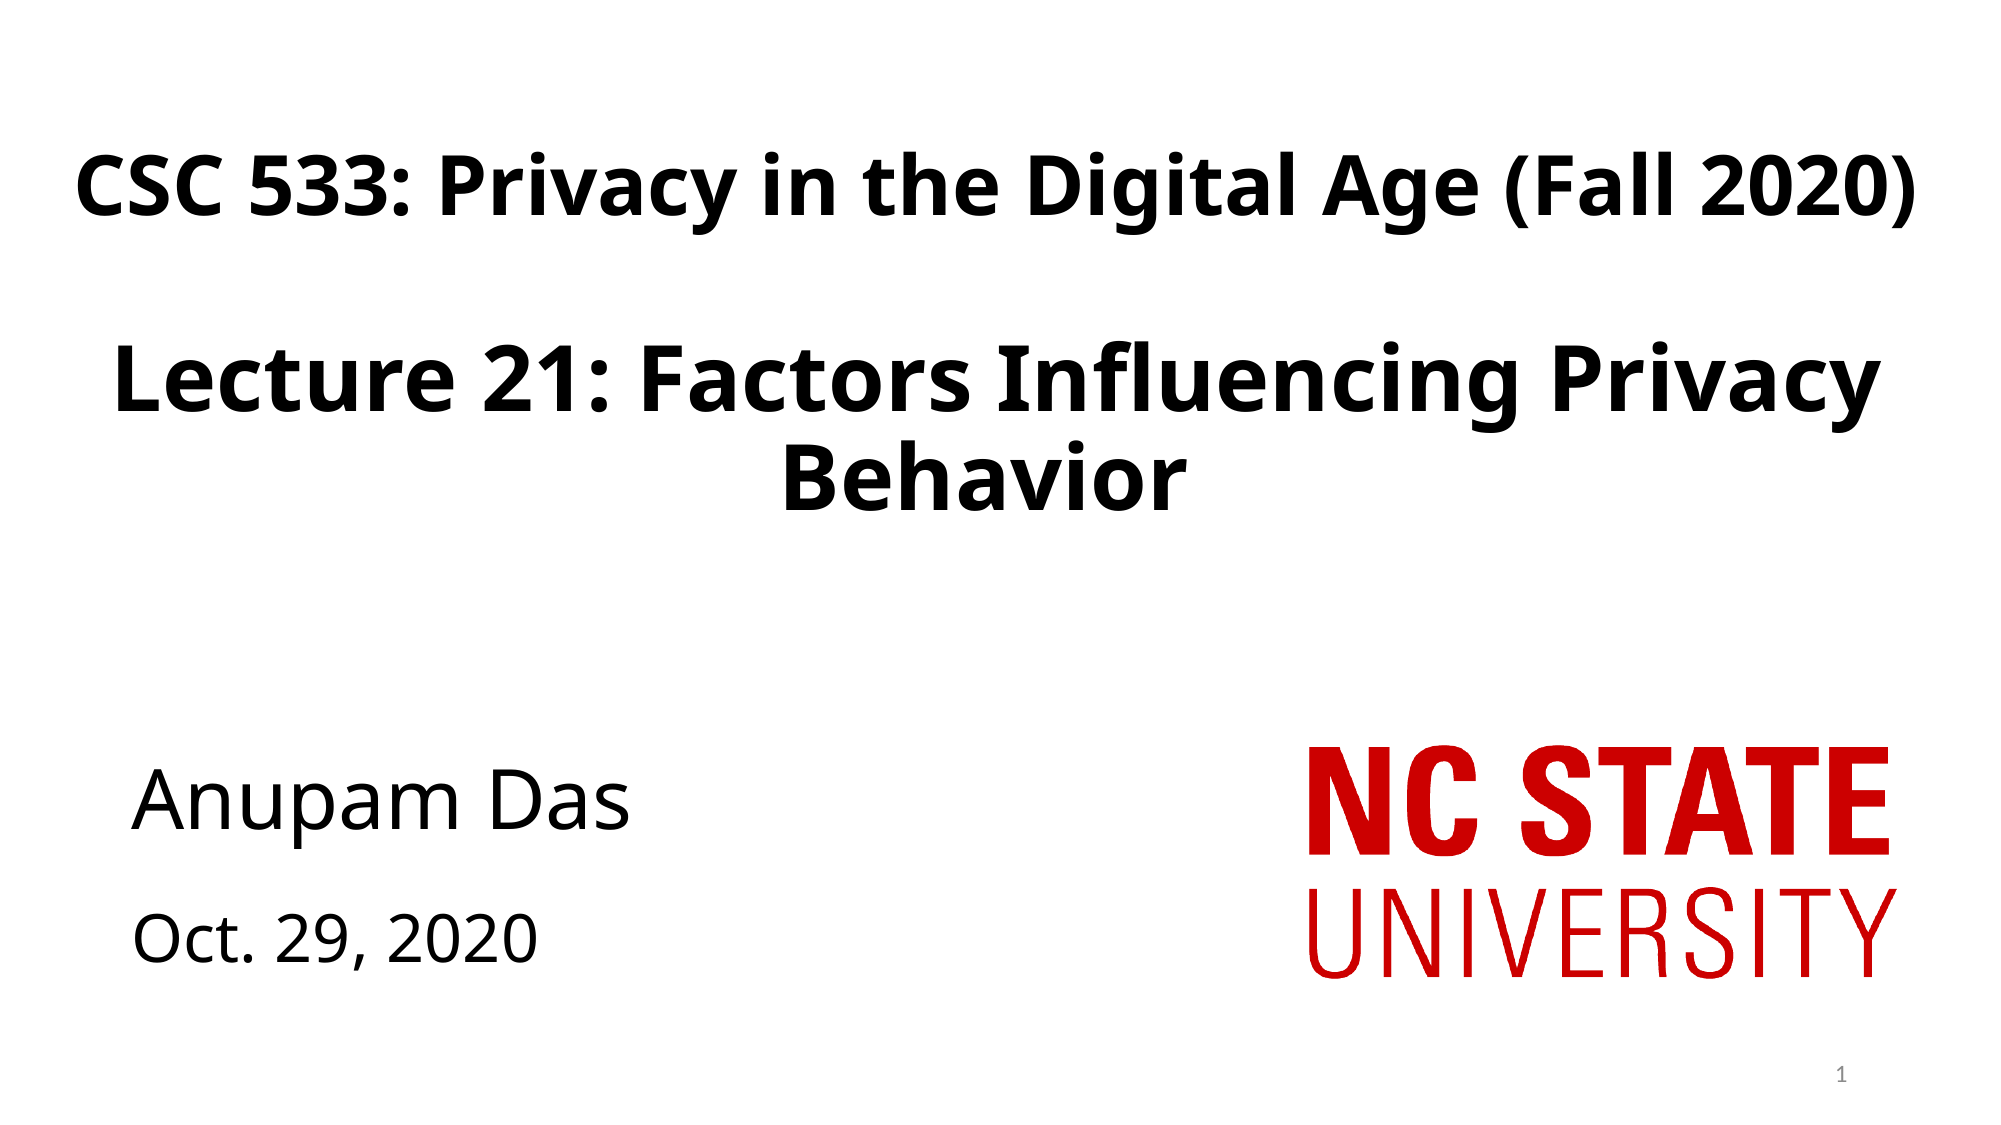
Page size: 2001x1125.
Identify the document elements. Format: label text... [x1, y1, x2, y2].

text_box Anupam Das Oct. 29, 2020 [116, 738, 798, 984]
picture [1225, 682, 1975, 1043]
slide_number 1 [1412, 1043, 1863, 1103]
title CSC 533: Privacy in the Digital Age (Fall 2020) Lecture 21: Factors Influencing Privacy Behavior [19, 256, 1975, 649]
